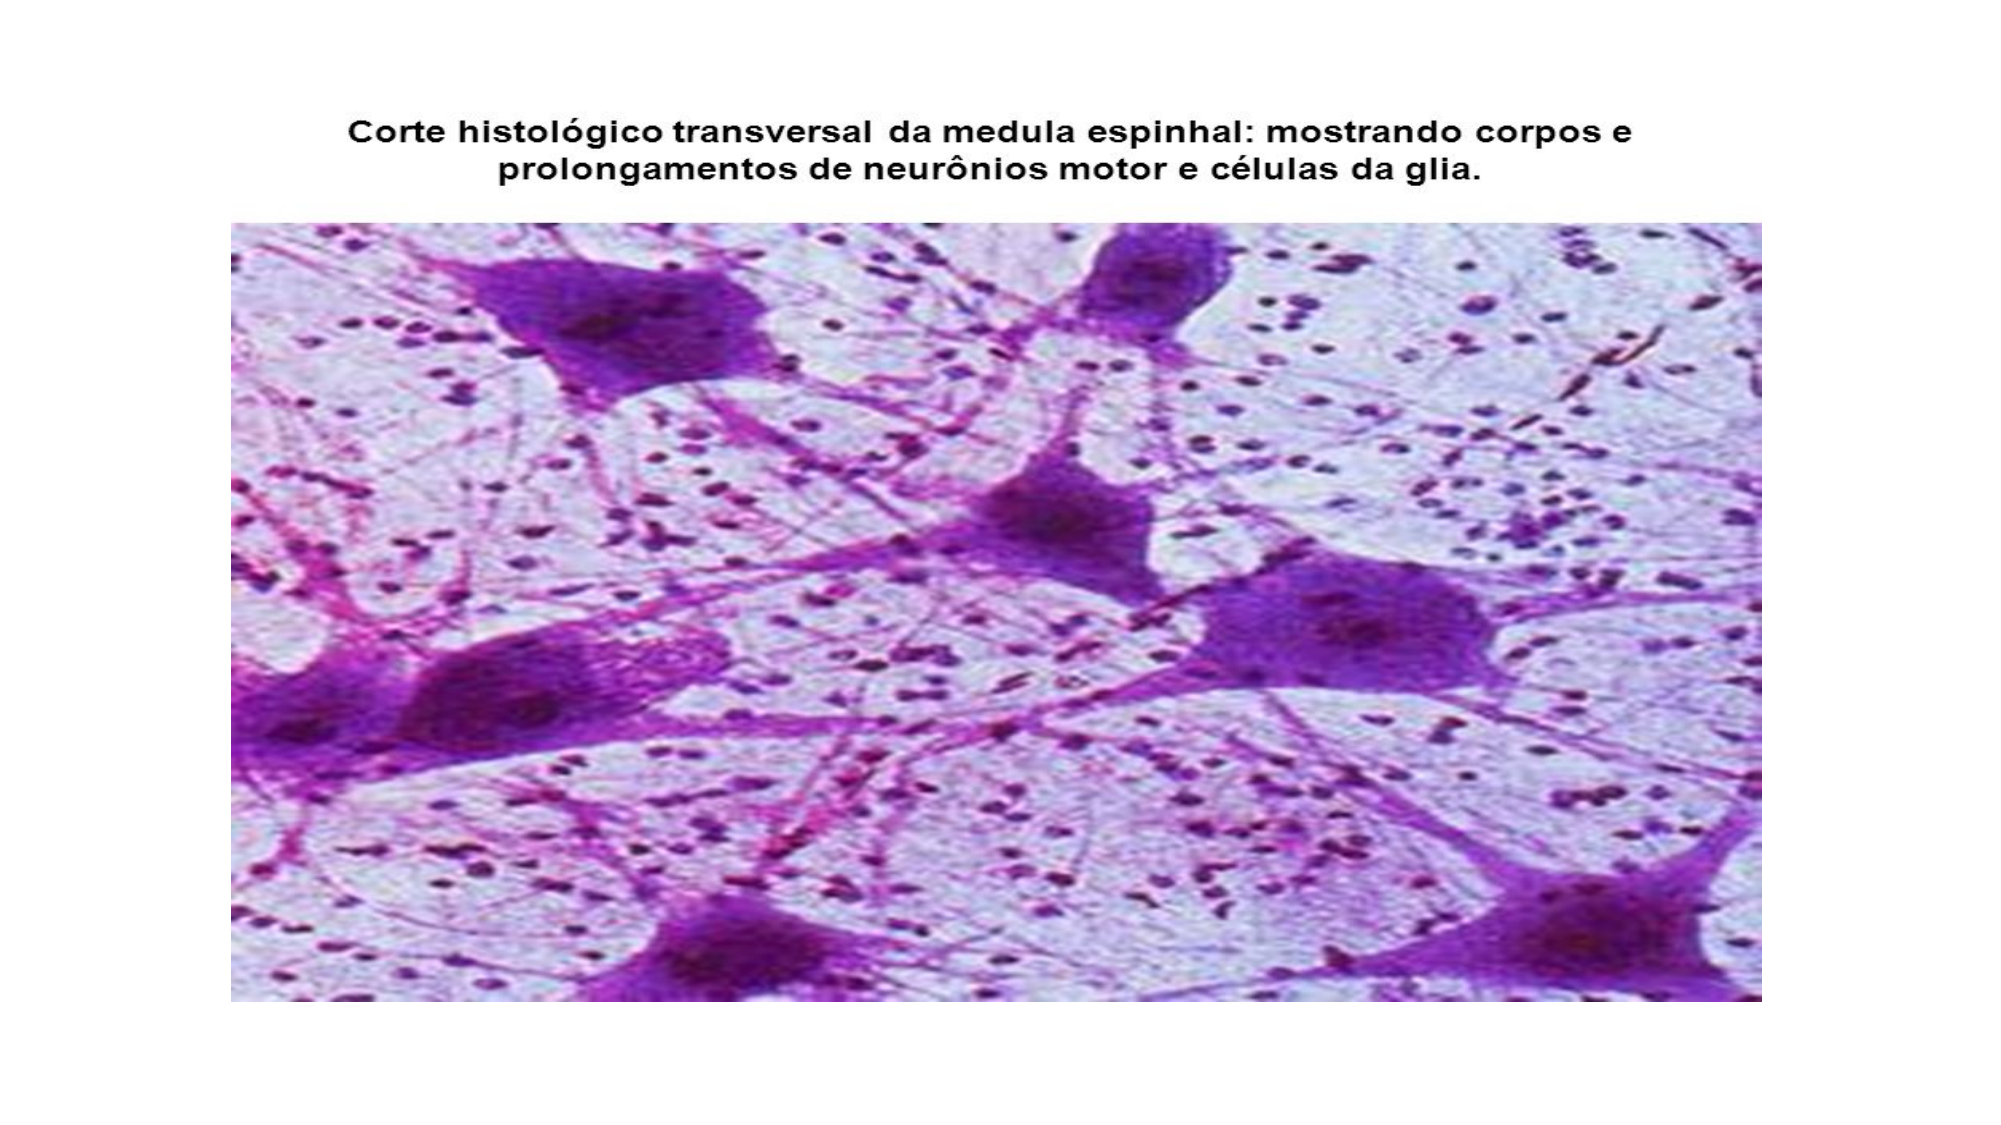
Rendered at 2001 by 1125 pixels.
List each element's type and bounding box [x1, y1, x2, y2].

picture [231, 81, 1762, 1003]
